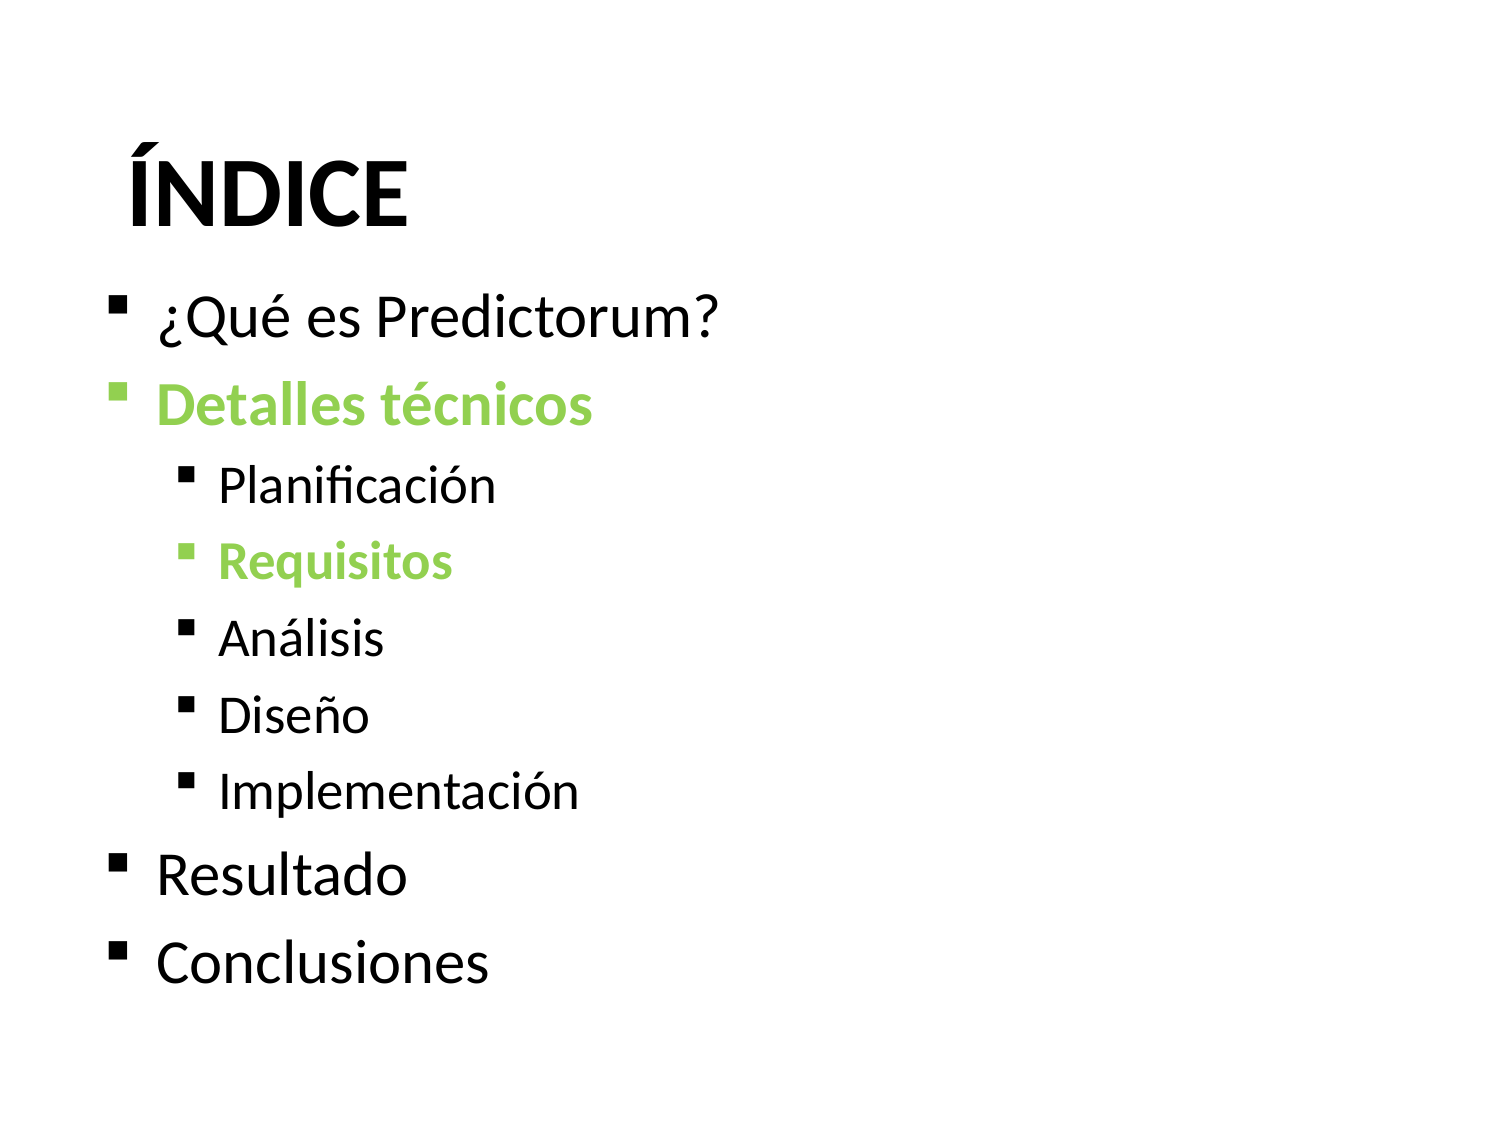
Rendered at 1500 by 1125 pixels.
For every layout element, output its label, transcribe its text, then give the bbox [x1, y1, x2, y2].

text_box ÍNDICE [112, 119, 1500, 255]
list ¿Qué es Predictorum? Detalles técnicos Planificación Requisitos Análisis Diseño Implementación Resultado Conclusiones [88, 267, 1439, 1010]
